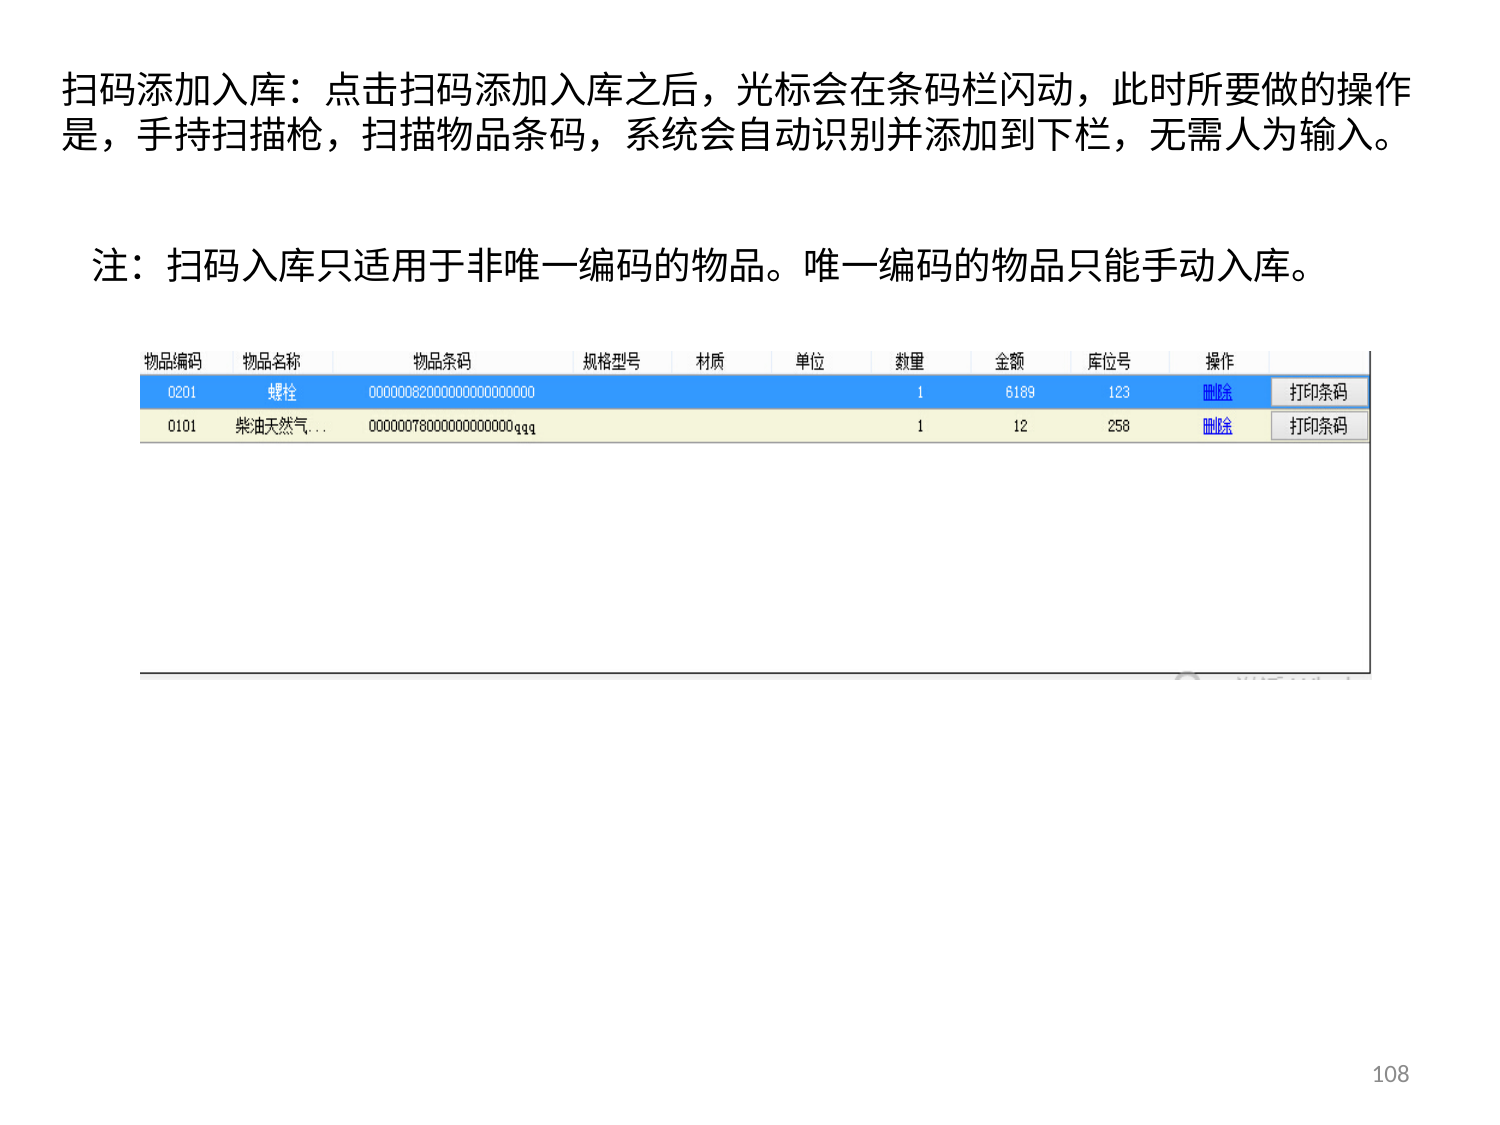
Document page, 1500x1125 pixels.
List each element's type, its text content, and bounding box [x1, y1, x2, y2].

picture [140, 351, 1372, 680]
text_box 注：扫码入库只适用于非唯一编码的物品。唯一编码的物品只能手动入库。 [76, 234, 1344, 295]
slide_number 108 [1074, 1042, 1425, 1103]
text_box 扫码添加入库：点击扫码添加入库之后，光标会在条码栏闪动，此时所要做的操作是，手持扫描枪，扫描物品条码，系统会自动识别并添加到下栏，无需人为输入。 [46, 58, 1430, 164]
